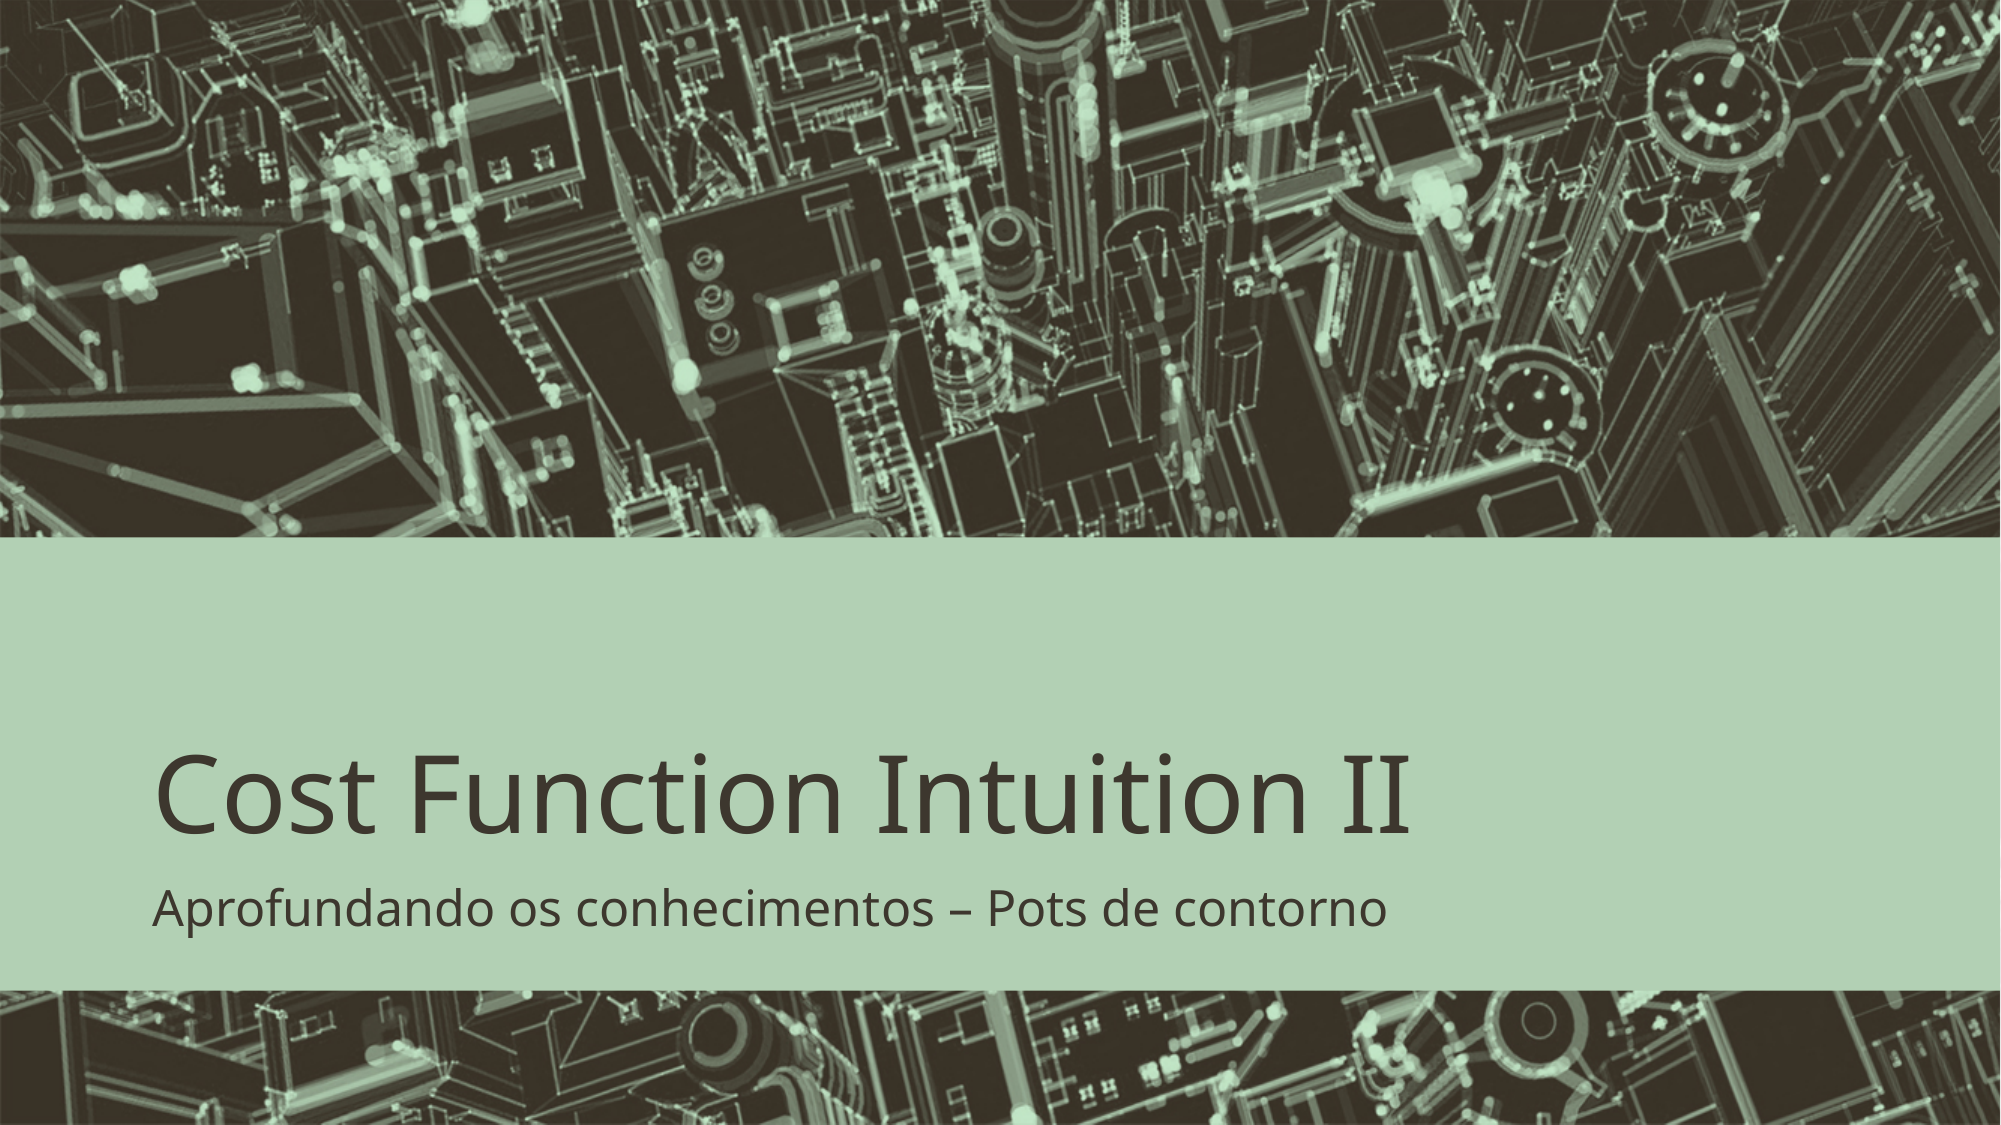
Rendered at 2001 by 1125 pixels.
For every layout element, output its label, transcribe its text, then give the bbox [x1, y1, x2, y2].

list Aprofundando os conhecimentos – Pots de contorno [138, 876, 1713, 954]
title Cost Function Intuition II [138, 562, 1713, 865]
picture [0, 0, 2001, 1125]
